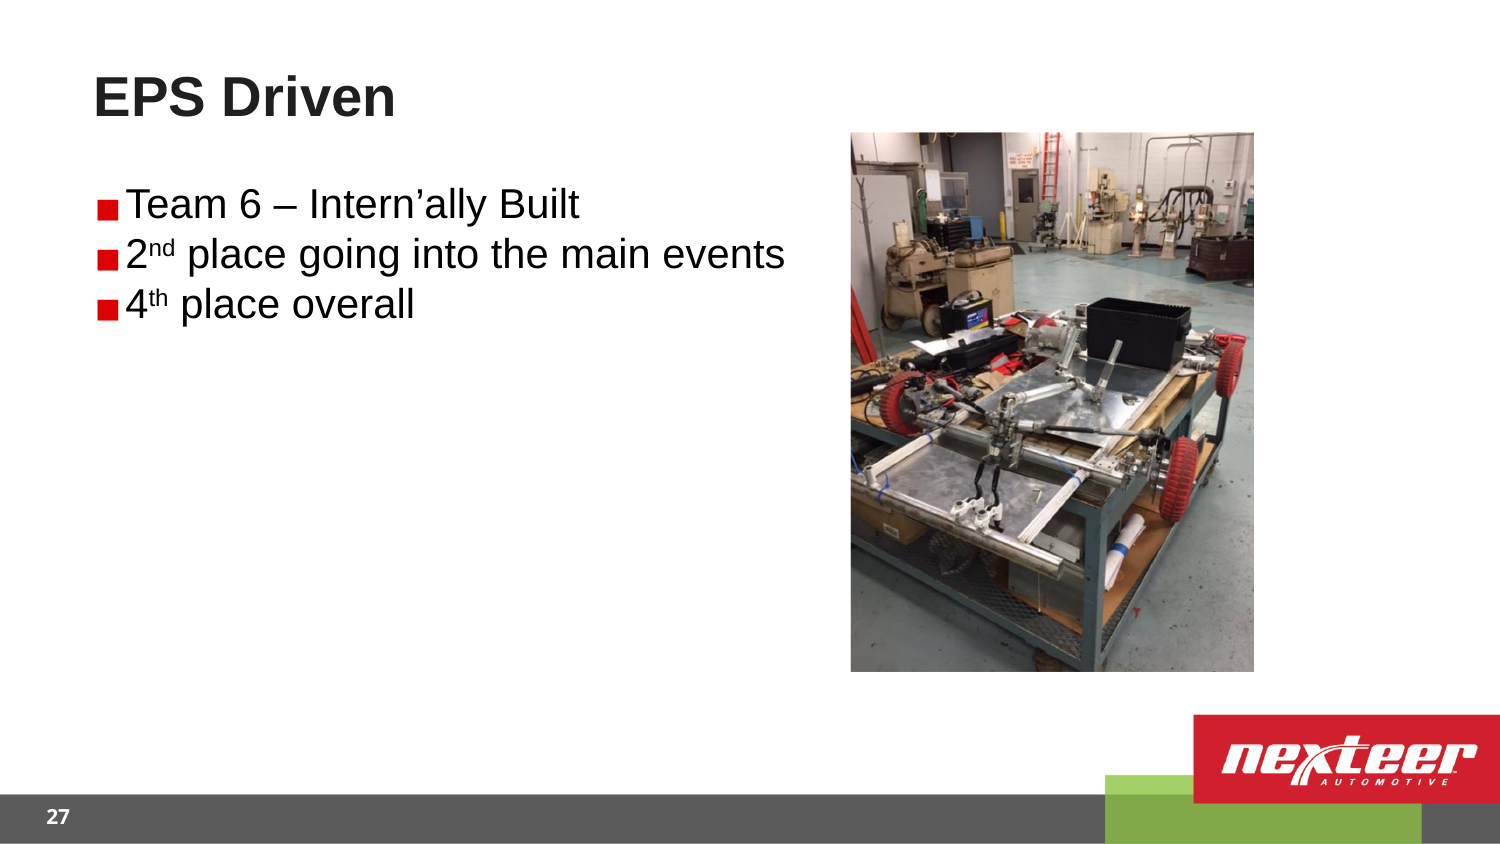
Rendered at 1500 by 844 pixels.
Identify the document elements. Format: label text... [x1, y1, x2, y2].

picture [0, 0, 1500, 844]
title EPS Driven [85, 56, 1421, 133]
list Team 6 – Intern’ally Built 2nd place going into the main events 4th place overall [85, 172, 1426, 706]
